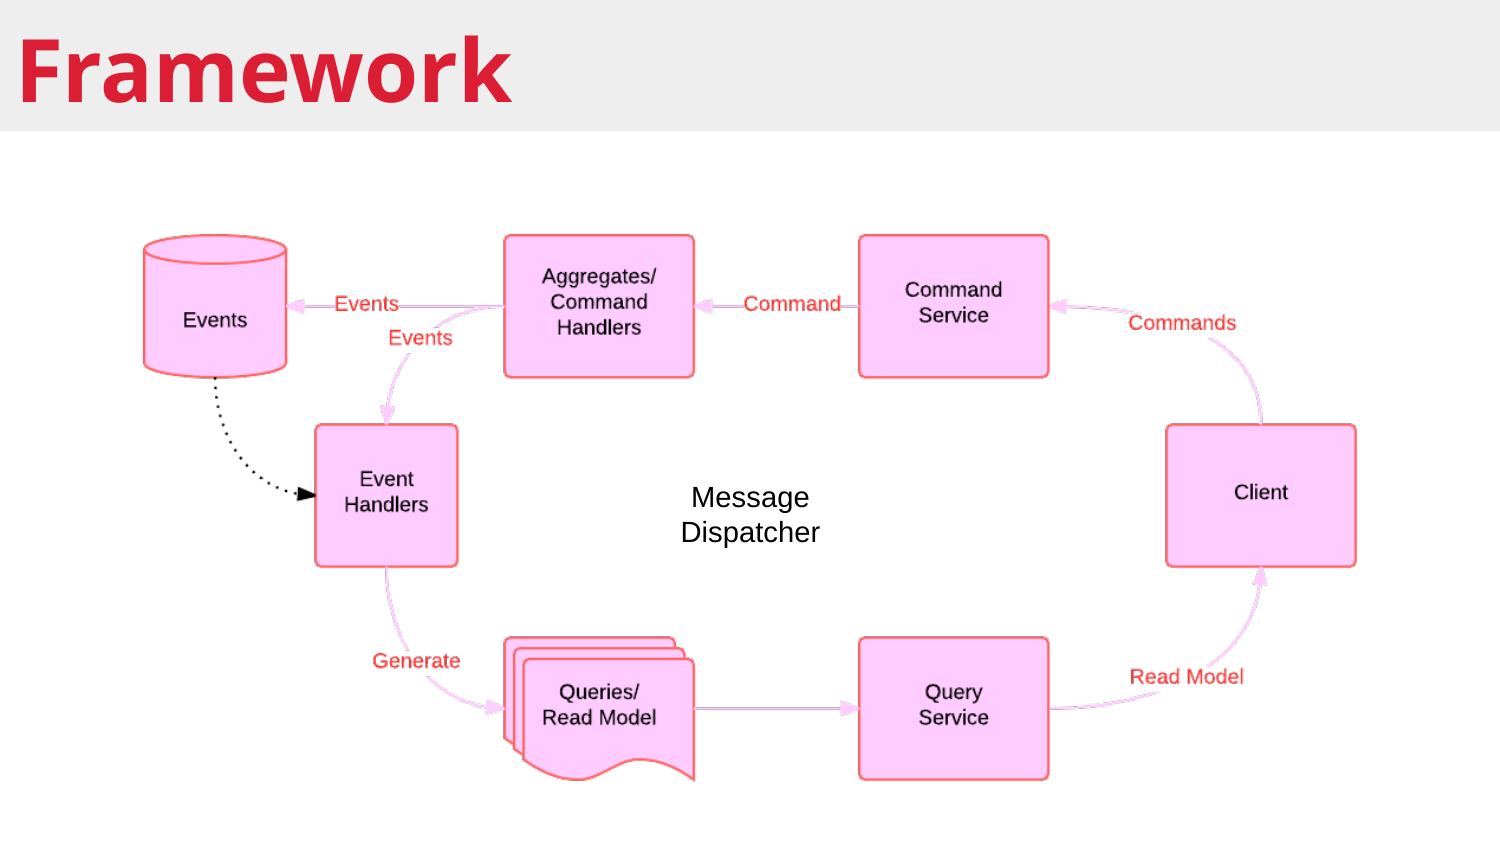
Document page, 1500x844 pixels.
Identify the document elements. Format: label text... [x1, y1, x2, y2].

title Framework [0, 0, 1500, 132]
picture [97, 188, 1403, 827]
